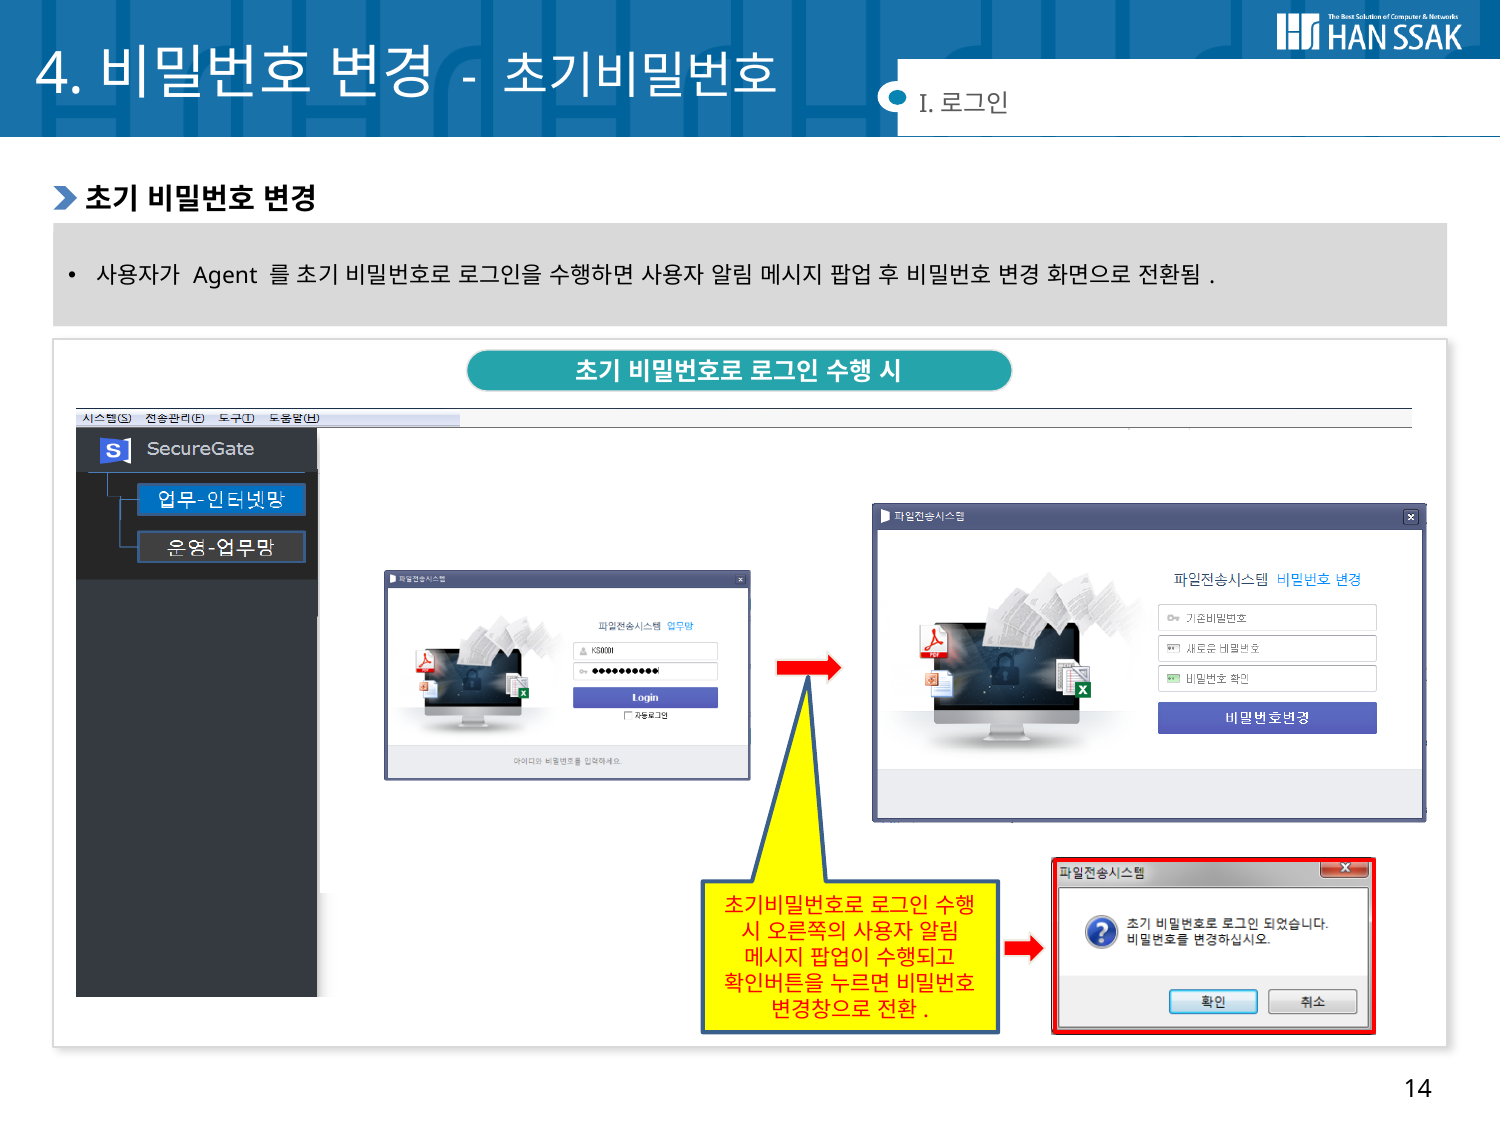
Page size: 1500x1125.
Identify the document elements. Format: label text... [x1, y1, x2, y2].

text_box I.로그인 [829, 64, 1495, 125]
picture [76, 408, 1427, 1035]
text_box 초기 비밀번호 변경 [70, 172, 888, 221]
text_box 초기 비밀번호로 로그인 수행 시 [466, 349, 1013, 392]
text_box 4.비밀번호 변경 - 초기비밀번호 [5, 27, 869, 113]
text_box 초기비밀번호로 로그인 수행 시 오른쪽의 사용자 알림 메시지 팝업이 수행되고 확인버튼을 누르면 비밀번호 변경창으로 전환. [700, 1005, 1001, 1035]
text_box 사용자가 Agent 를 초기 비밀번호로 로그인을 수행하면 사용자 알림 메시지 팝업 후 비밀번호 변경 화면으로 전환됨. [51, 221, 1449, 328]
picture [1271, 10, 1483, 51]
